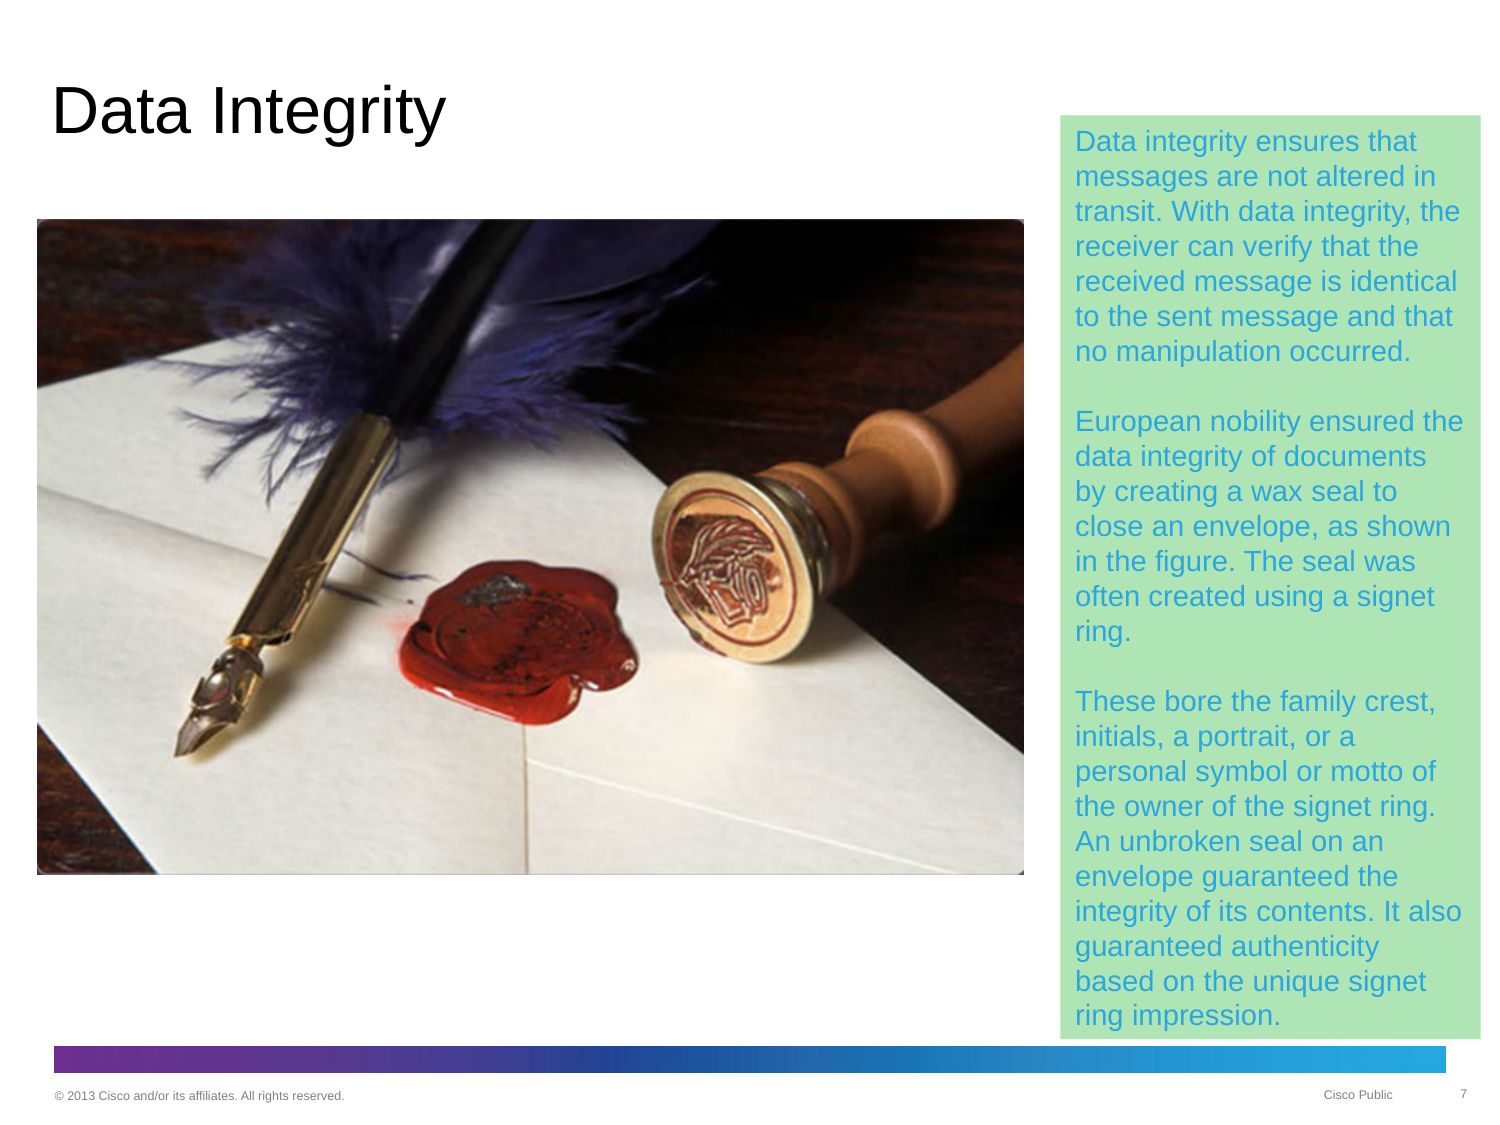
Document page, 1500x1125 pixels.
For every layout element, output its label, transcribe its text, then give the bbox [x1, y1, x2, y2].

picture [54, 1046, 1446, 1073]
text_box Data integrity ensures that messages are not altered in transit. With data integrity, the receiver can verify that the received message is identical to the sent message and that no manipulation occurred. European nobility ensured the data integrity of documents by creating a wax seal to close an envelope, as shown in the figure. The seal was often created using a signet ring. These bore the family crest, initials, a portrait, or a personal symbol or motto of the owner of the signet ring. An unbroken seal on an envelope guaranteed the integrity of its contents. It also guaranteed authenticity based on the unique signet ring impression. [1060, 115, 1481, 1040]
title Data Integrity [37, 17, 1447, 155]
picture [37, 219, 1024, 875]
